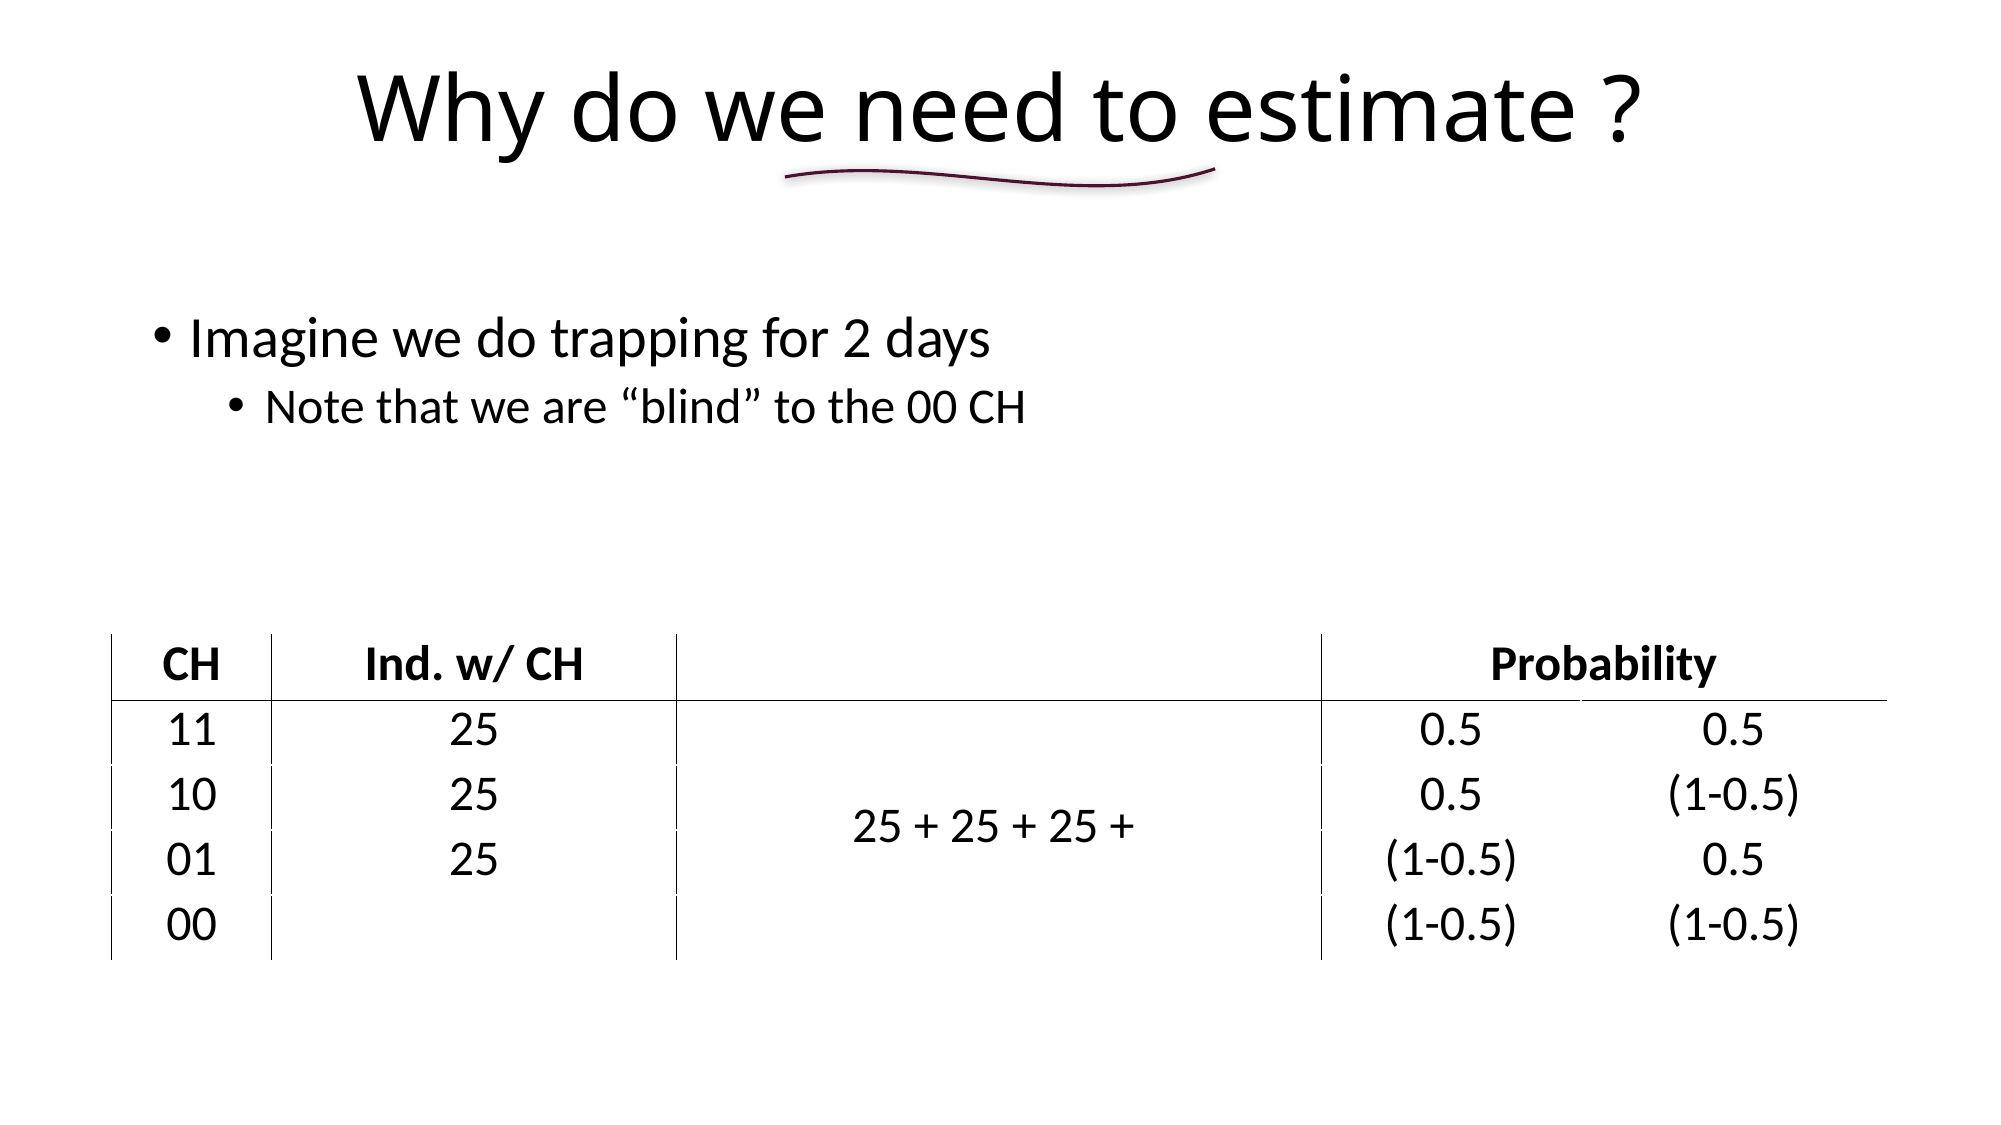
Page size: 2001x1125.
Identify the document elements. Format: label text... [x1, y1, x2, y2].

list Imagine we do trapping for 2 days Note that we are “blind” to the 00 CH [137, 299, 1863, 634]
text_box [784, 168, 1216, 186]
